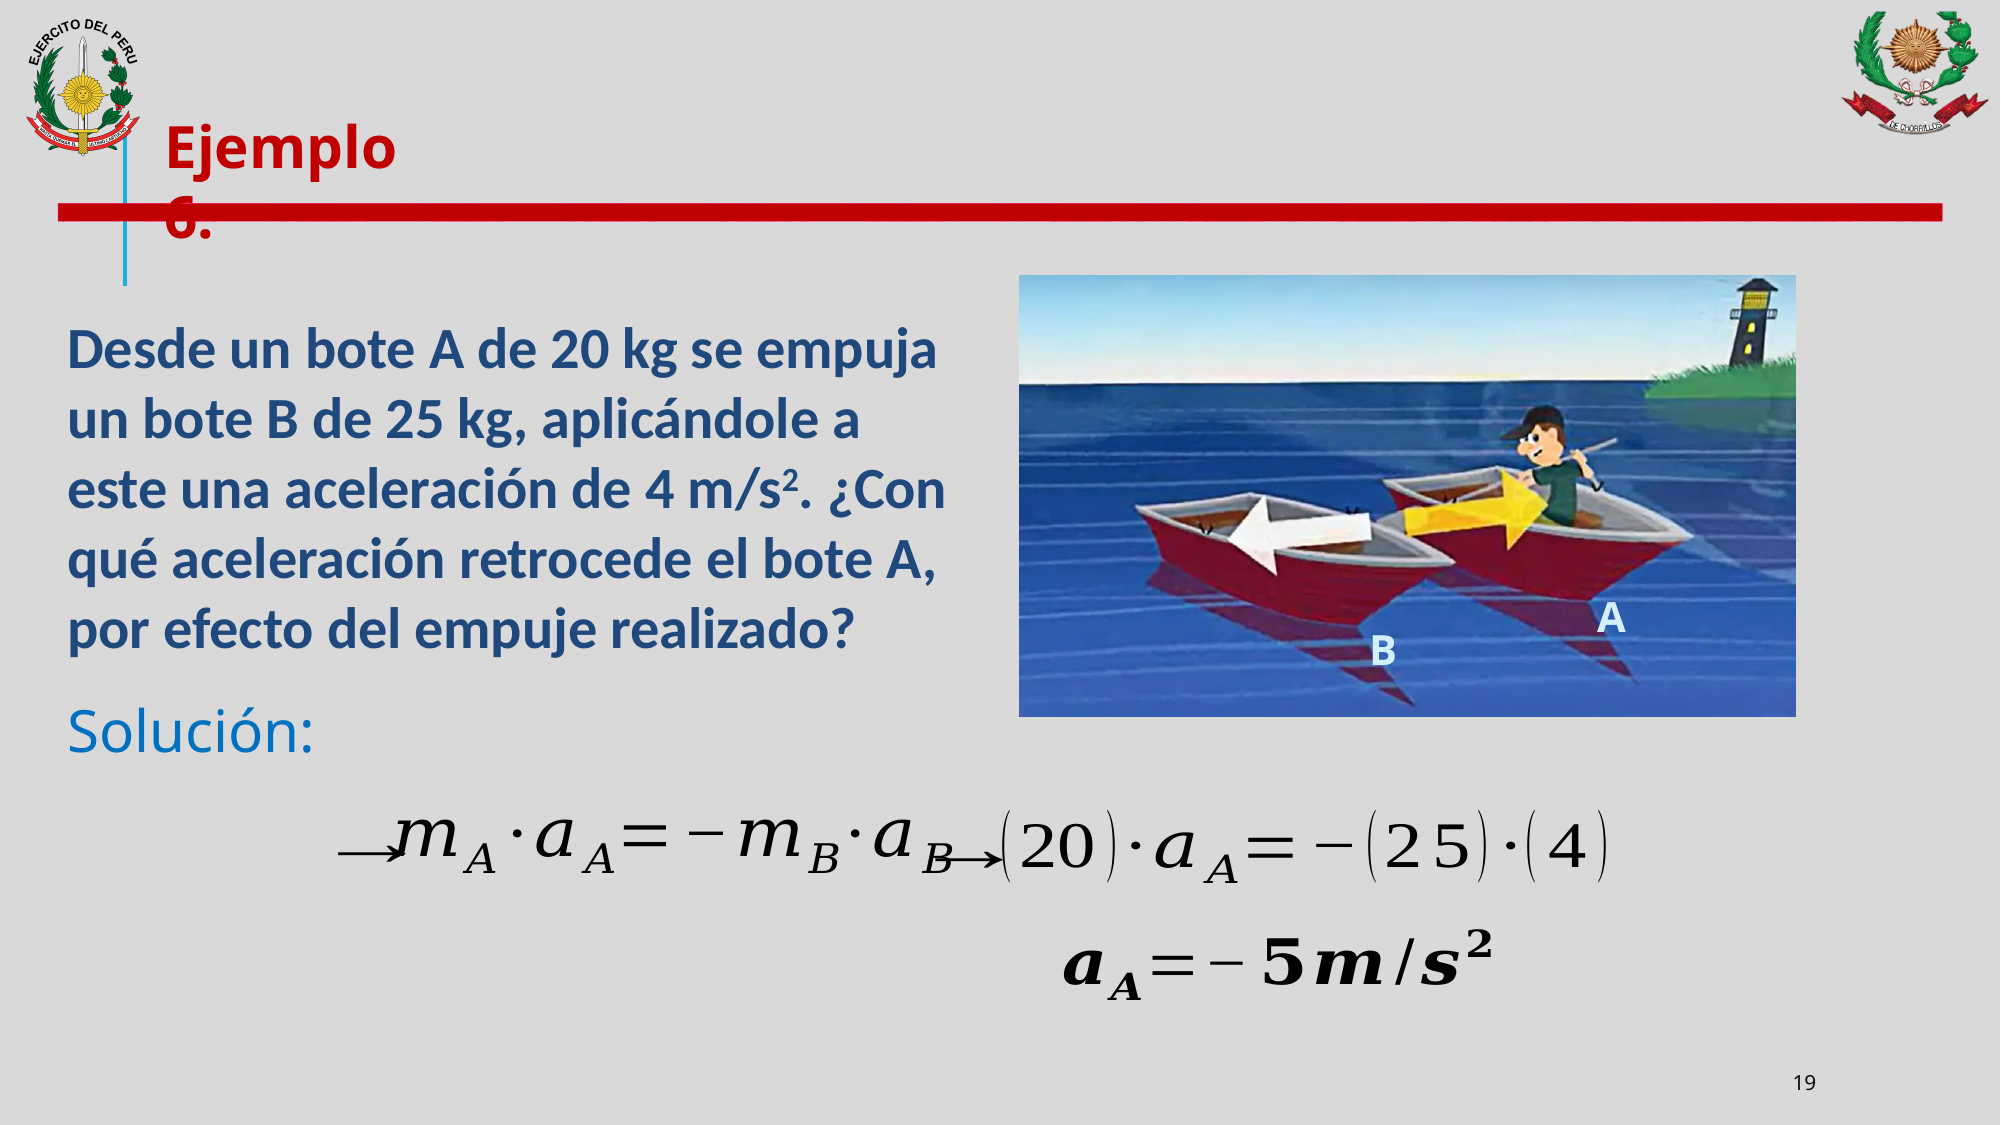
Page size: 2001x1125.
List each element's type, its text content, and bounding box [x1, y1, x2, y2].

text_box Desde un bote A de 20 kg se empuja un bote B de 25 kg, aplicándole a este una aceleración de 4 m/s2. ¿Con qué aceleración retrocede el bote A, por efecto del empuje realizado? [52, 303, 988, 668]
picture [1822, 0, 1999, 146]
text_box Ejemplo 6: [149, 102, 453, 258]
text_box Solución: [52, 686, 356, 772]
picture [1018, 275, 1797, 717]
slide_number 19 [1777, 1061, 1938, 1107]
picture [26, 19, 140, 156]
